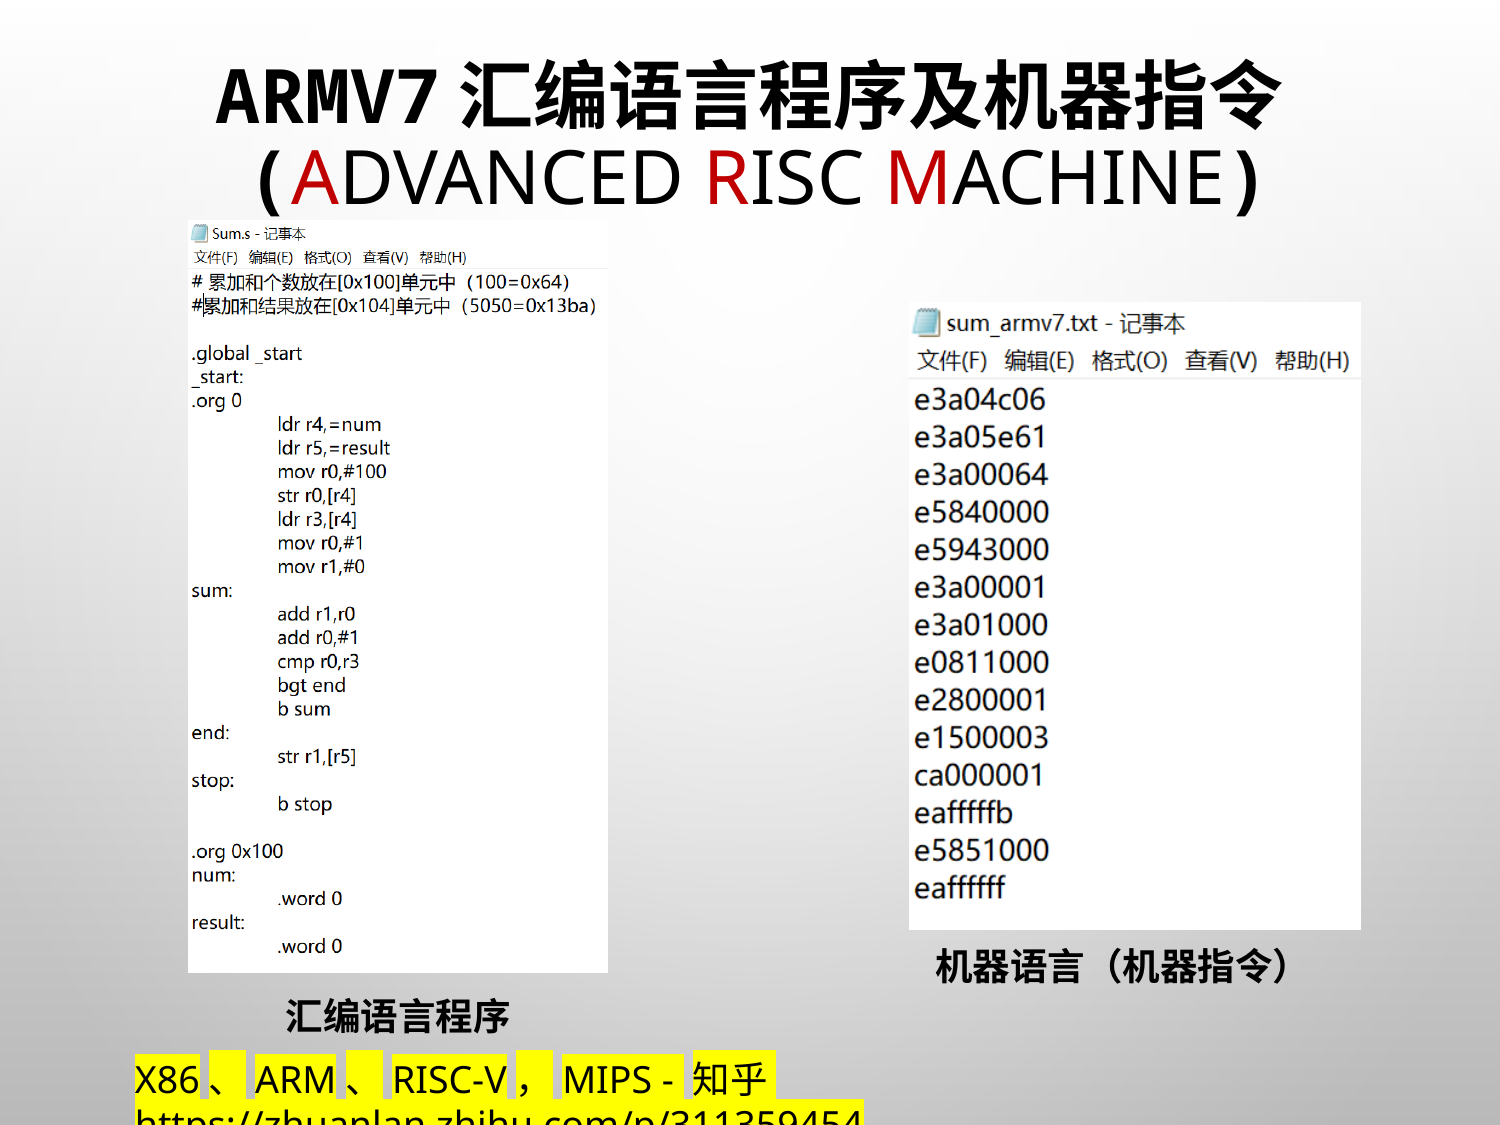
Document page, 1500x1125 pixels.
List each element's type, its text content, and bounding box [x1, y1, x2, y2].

text_box 汇编语言程序 [270, 985, 526, 1046]
title ARMv7汇编语言程序及机器指令(Advanced RISC Machine) [120, 8, 1397, 271]
picture [0, 0, 1500, 1125]
text_box 机器语言（机器指令） [920, 940, 1326, 996]
text_box X86、ARM、RISC-V，MIPS - 知乎 https://zhuanlan.zhihu.com/p/311359454 [120, 1049, 1427, 1125]
